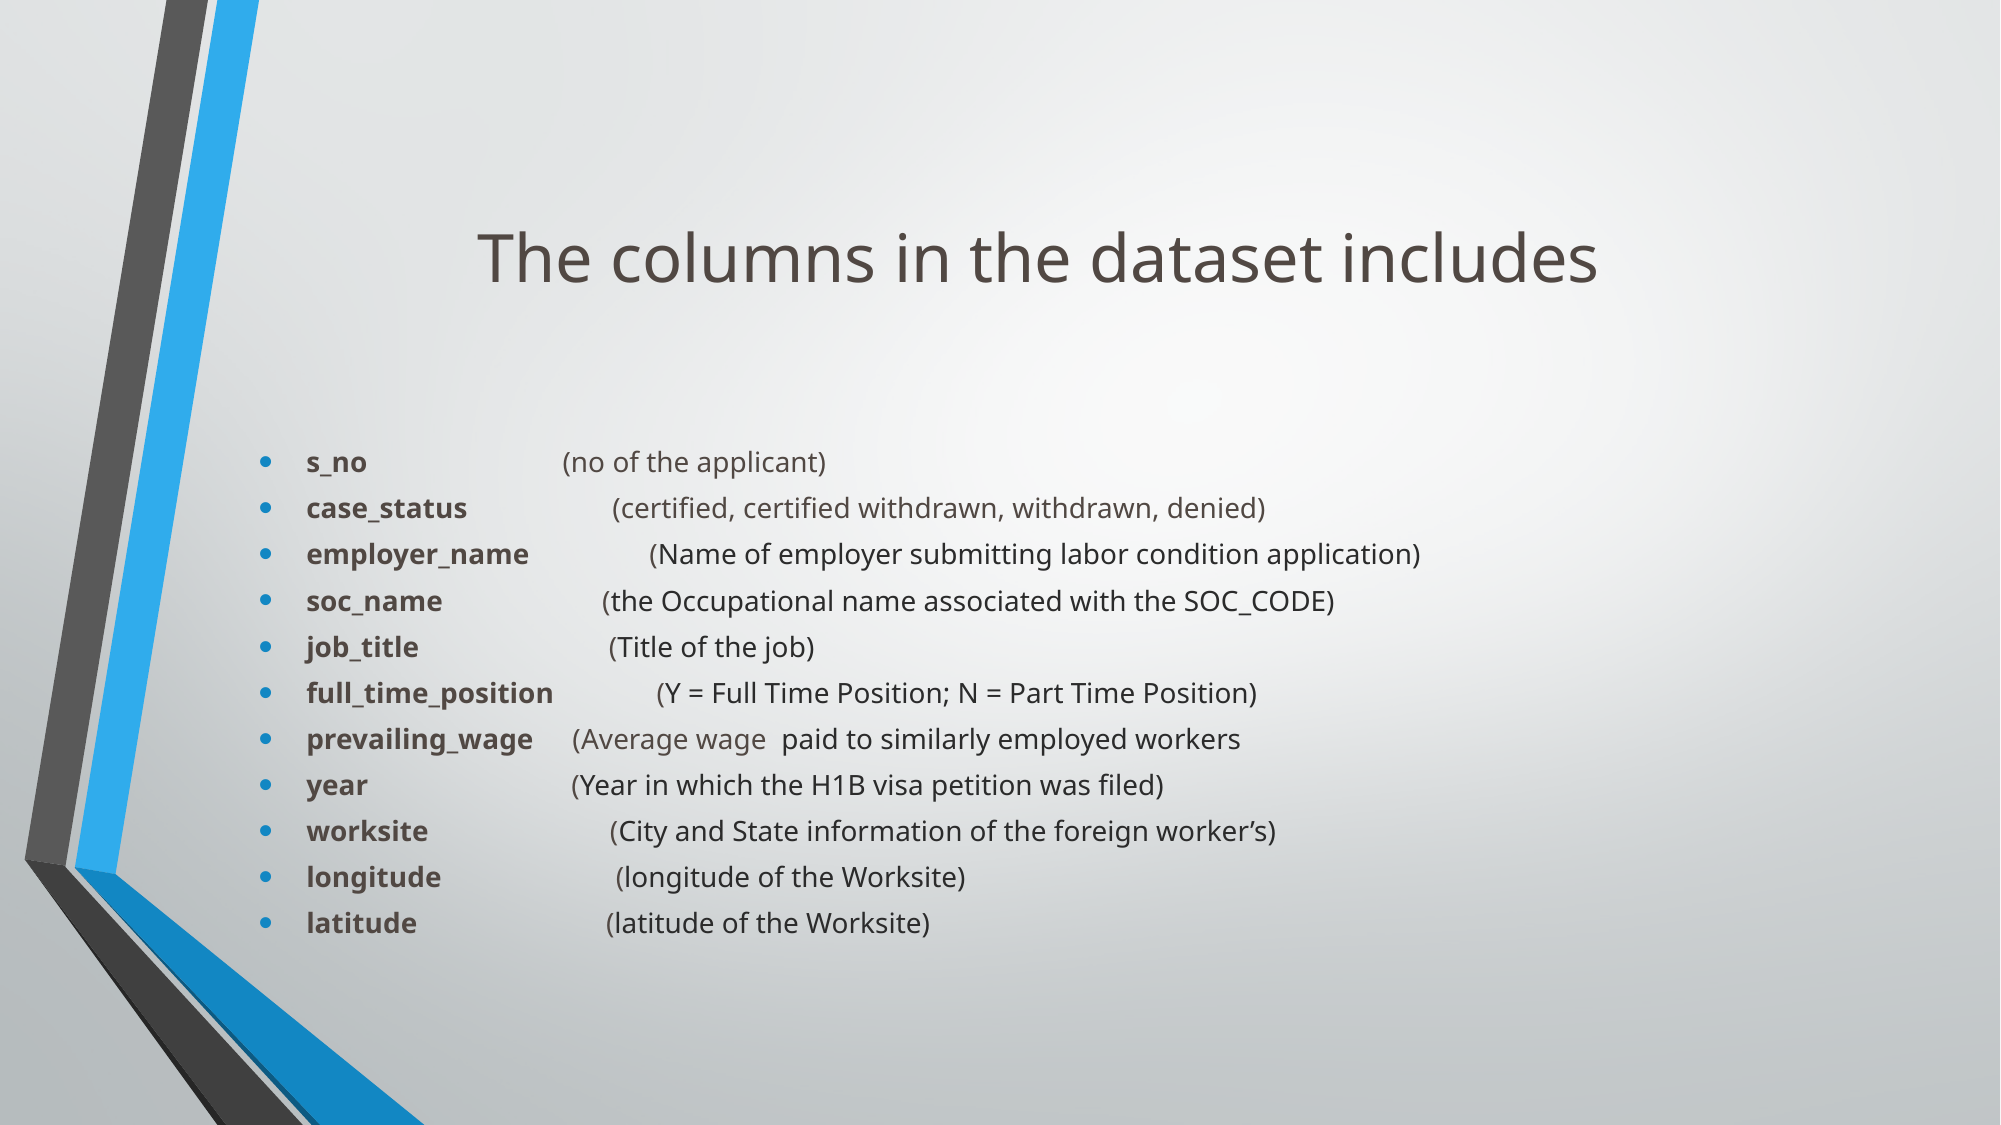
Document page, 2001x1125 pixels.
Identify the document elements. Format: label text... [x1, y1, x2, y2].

title The columns in the dataset includes [243, 112, 1887, 400]
list s_no (no of the applicant) case_status (certified, certified withdrawn, withdrawn, denied) employer_name (Name of employer submitting labor condition application) soc_name (the Occupational name associated with the SOC_CODE) job_title (Title of the job) full_time_position (Y = Full Time Position; N = Part Time Position) prevailing_wage (Average wage paid to similarly employed workers year (Year in which the H1B visa petition was filed) worksite (City and State information of the foreign worker’s) longitude (longitude of the Worksite) latitude (latitude of the Worksite) [243, 437, 1887, 950]
